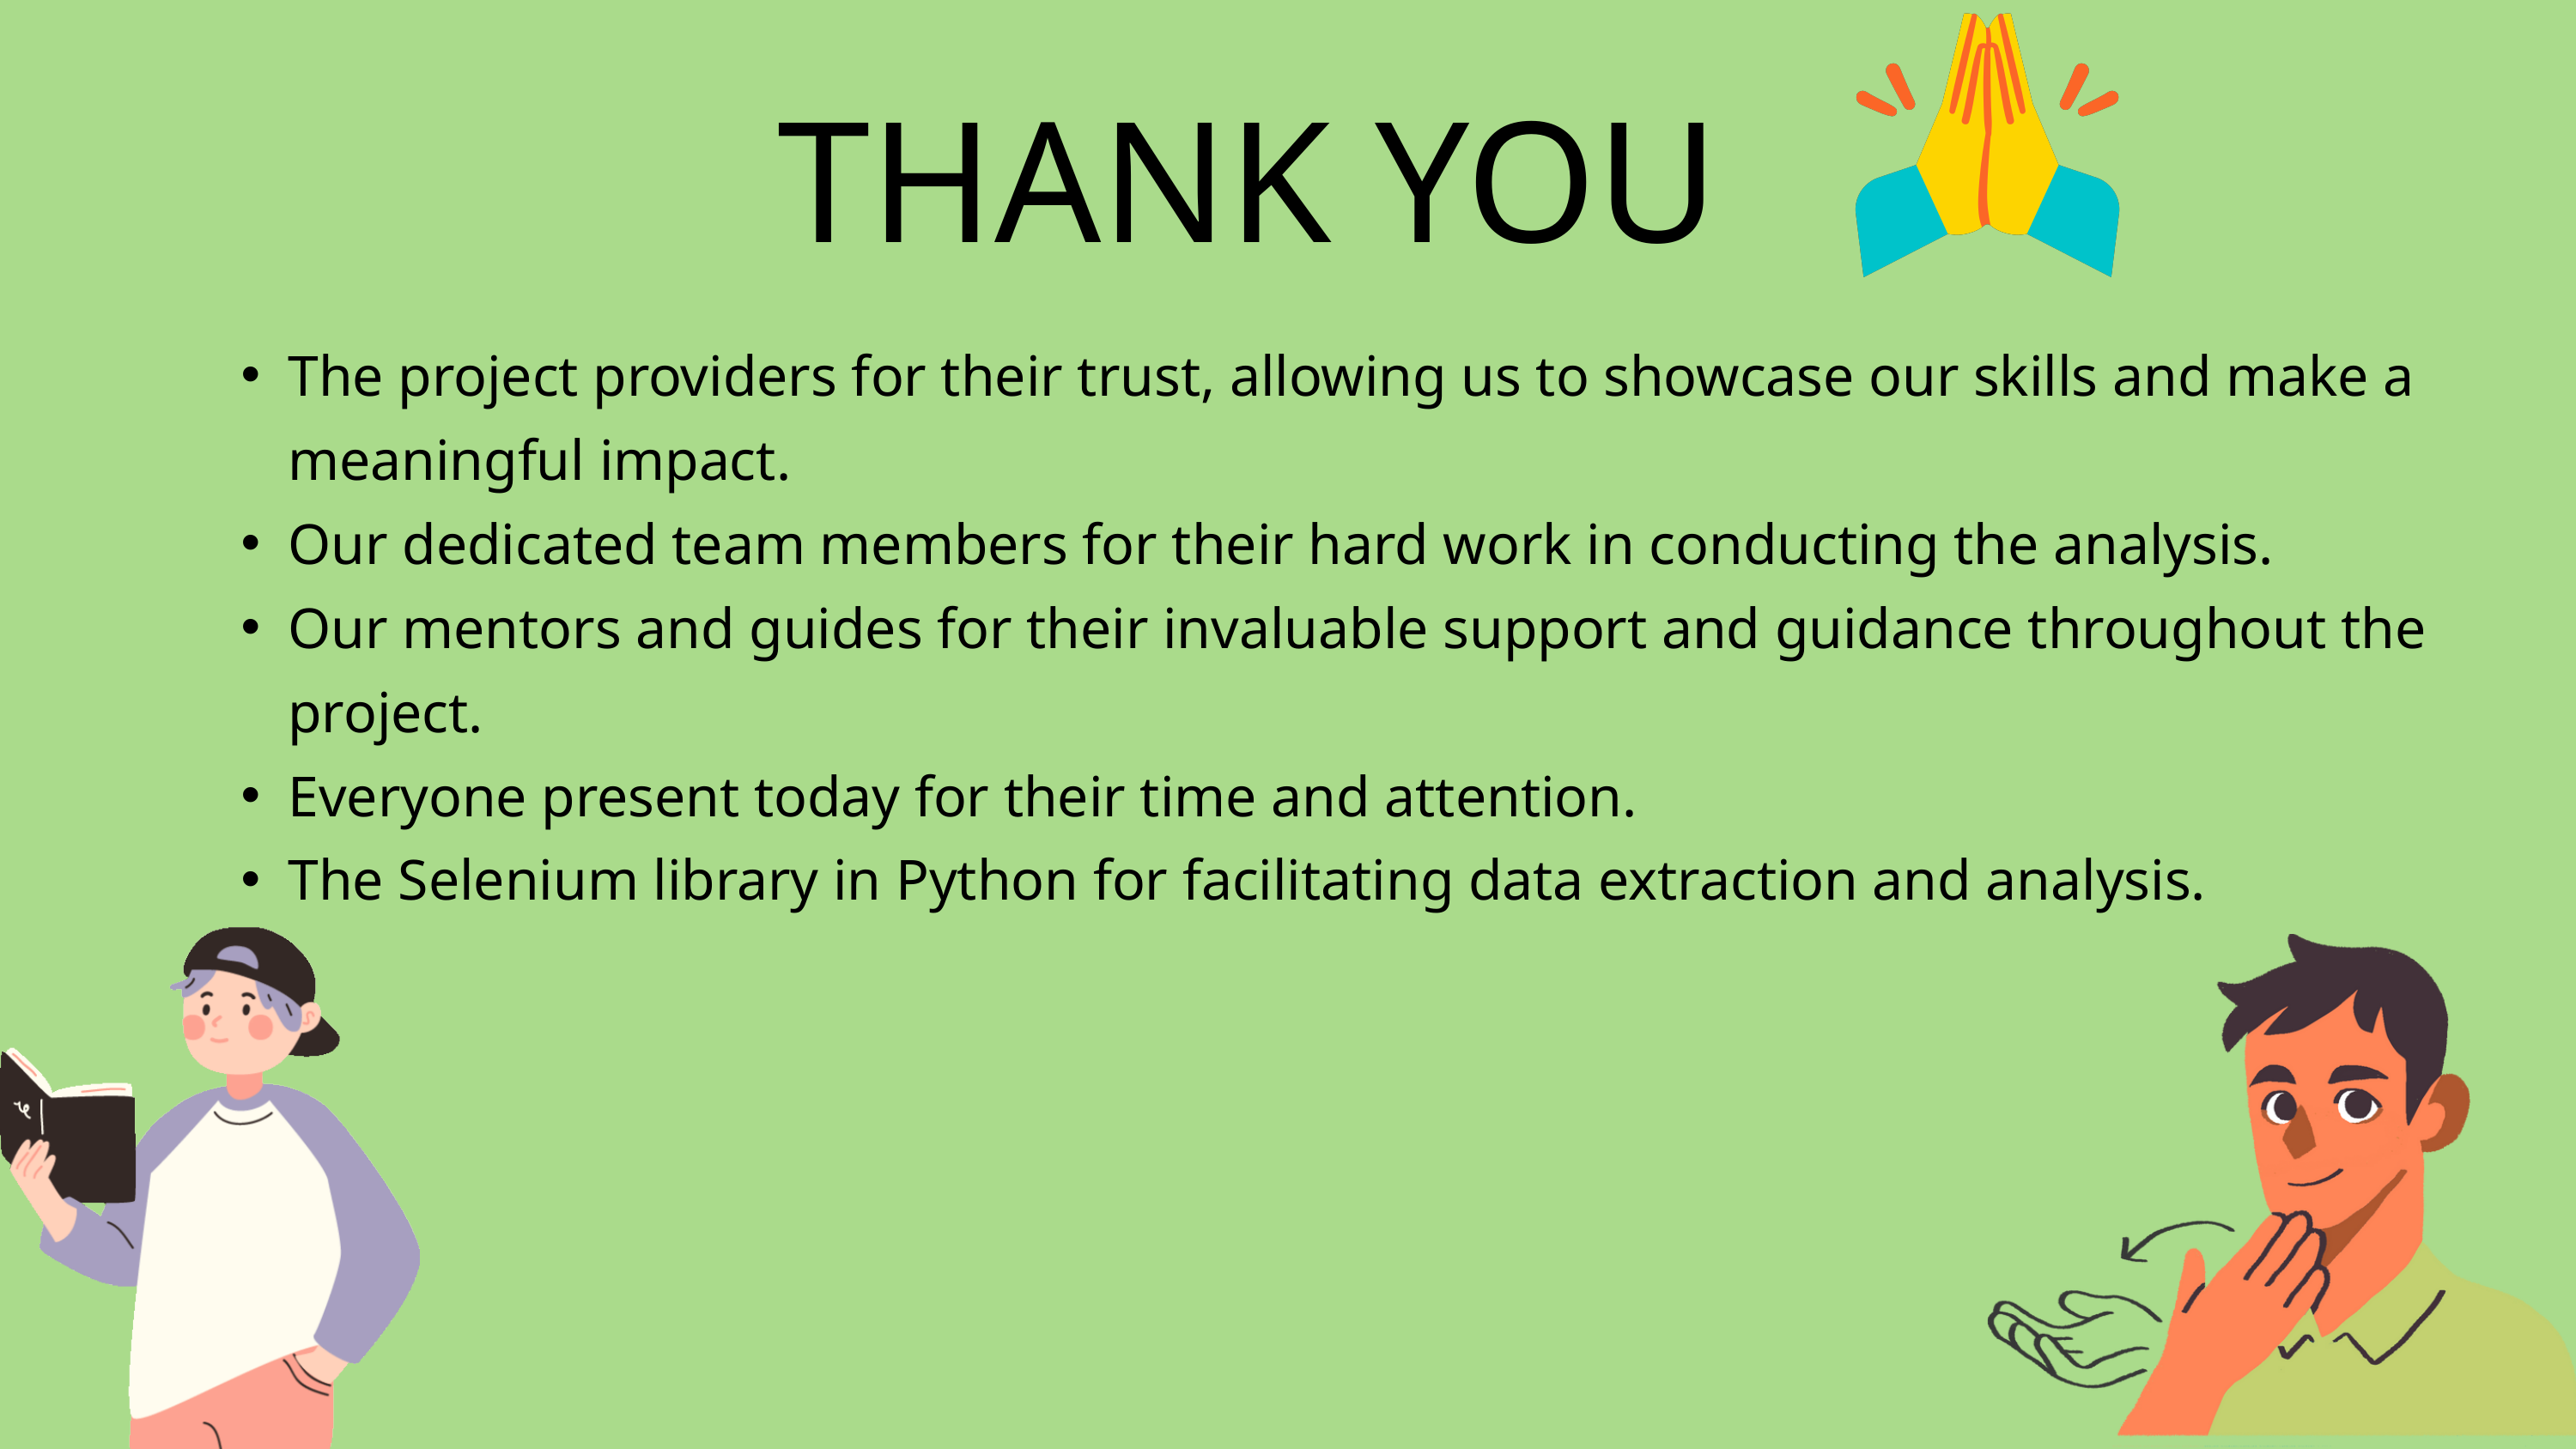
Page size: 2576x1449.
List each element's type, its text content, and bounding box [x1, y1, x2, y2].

picture [0, 925, 421, 1449]
text_box THANK YOU [714, 83, 1783, 276]
text_box [1987, 934, 2576, 1449]
text_box The project providers for their trust, allowing us to showcase our skills and make a meaningful impact. Our dedicated team members for their hard work in conducting the analysis. Our mentors and guides for their invaluable support and guidance throughout the project. Everyone present today for their time and attention. The Selenium library in Python for facilitating data extraction and analysis. [193, 323, 2540, 989]
text_box [1854, 12, 2121, 277]
